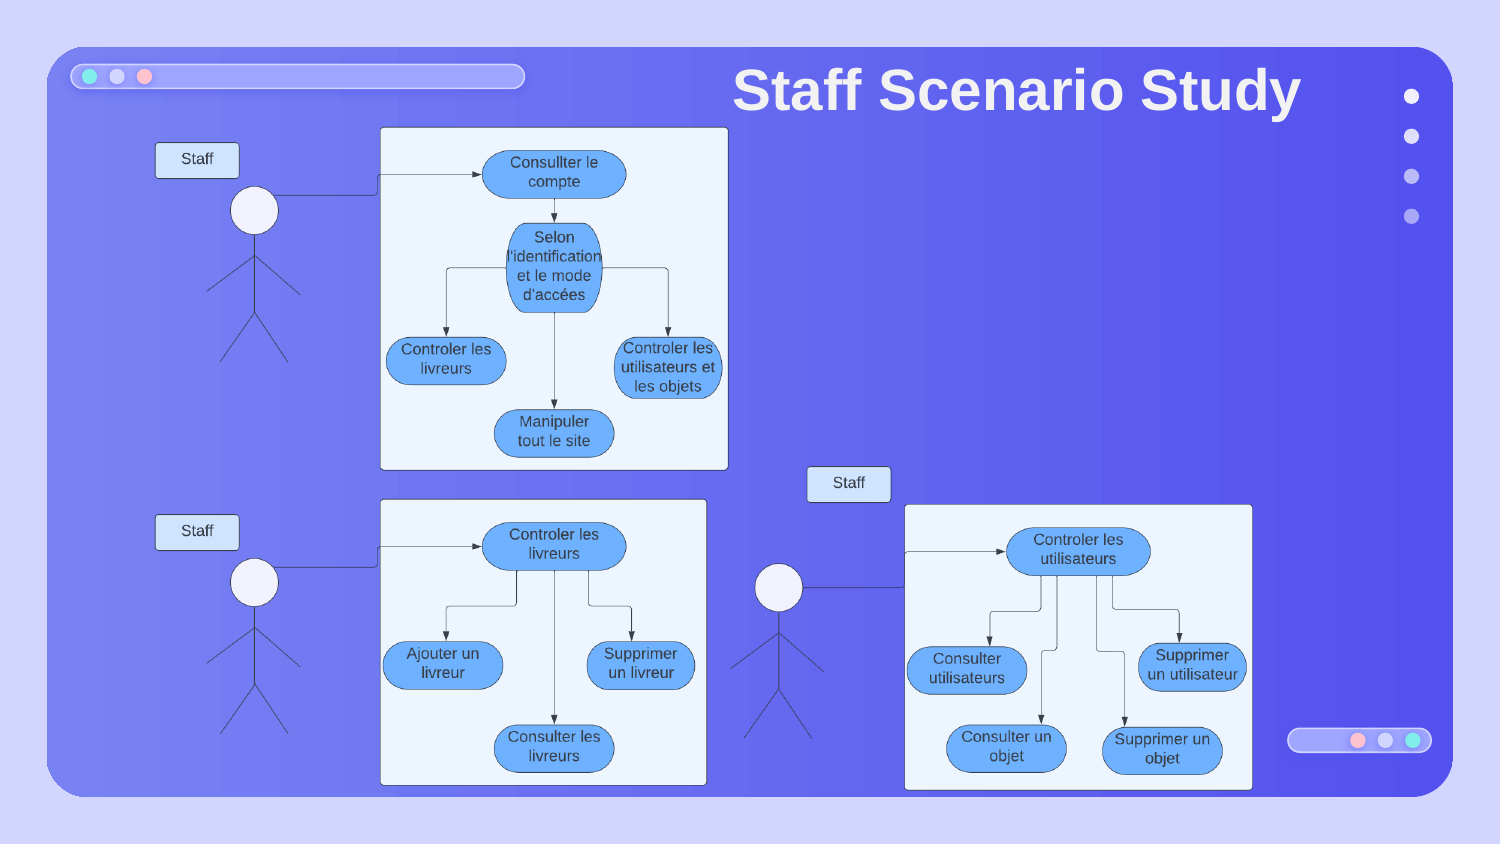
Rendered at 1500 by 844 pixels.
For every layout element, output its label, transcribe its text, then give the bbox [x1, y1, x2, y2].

text_box Staff Scenario Study [625, 36, 1411, 144]
picture [131, 103, 1276, 814]
